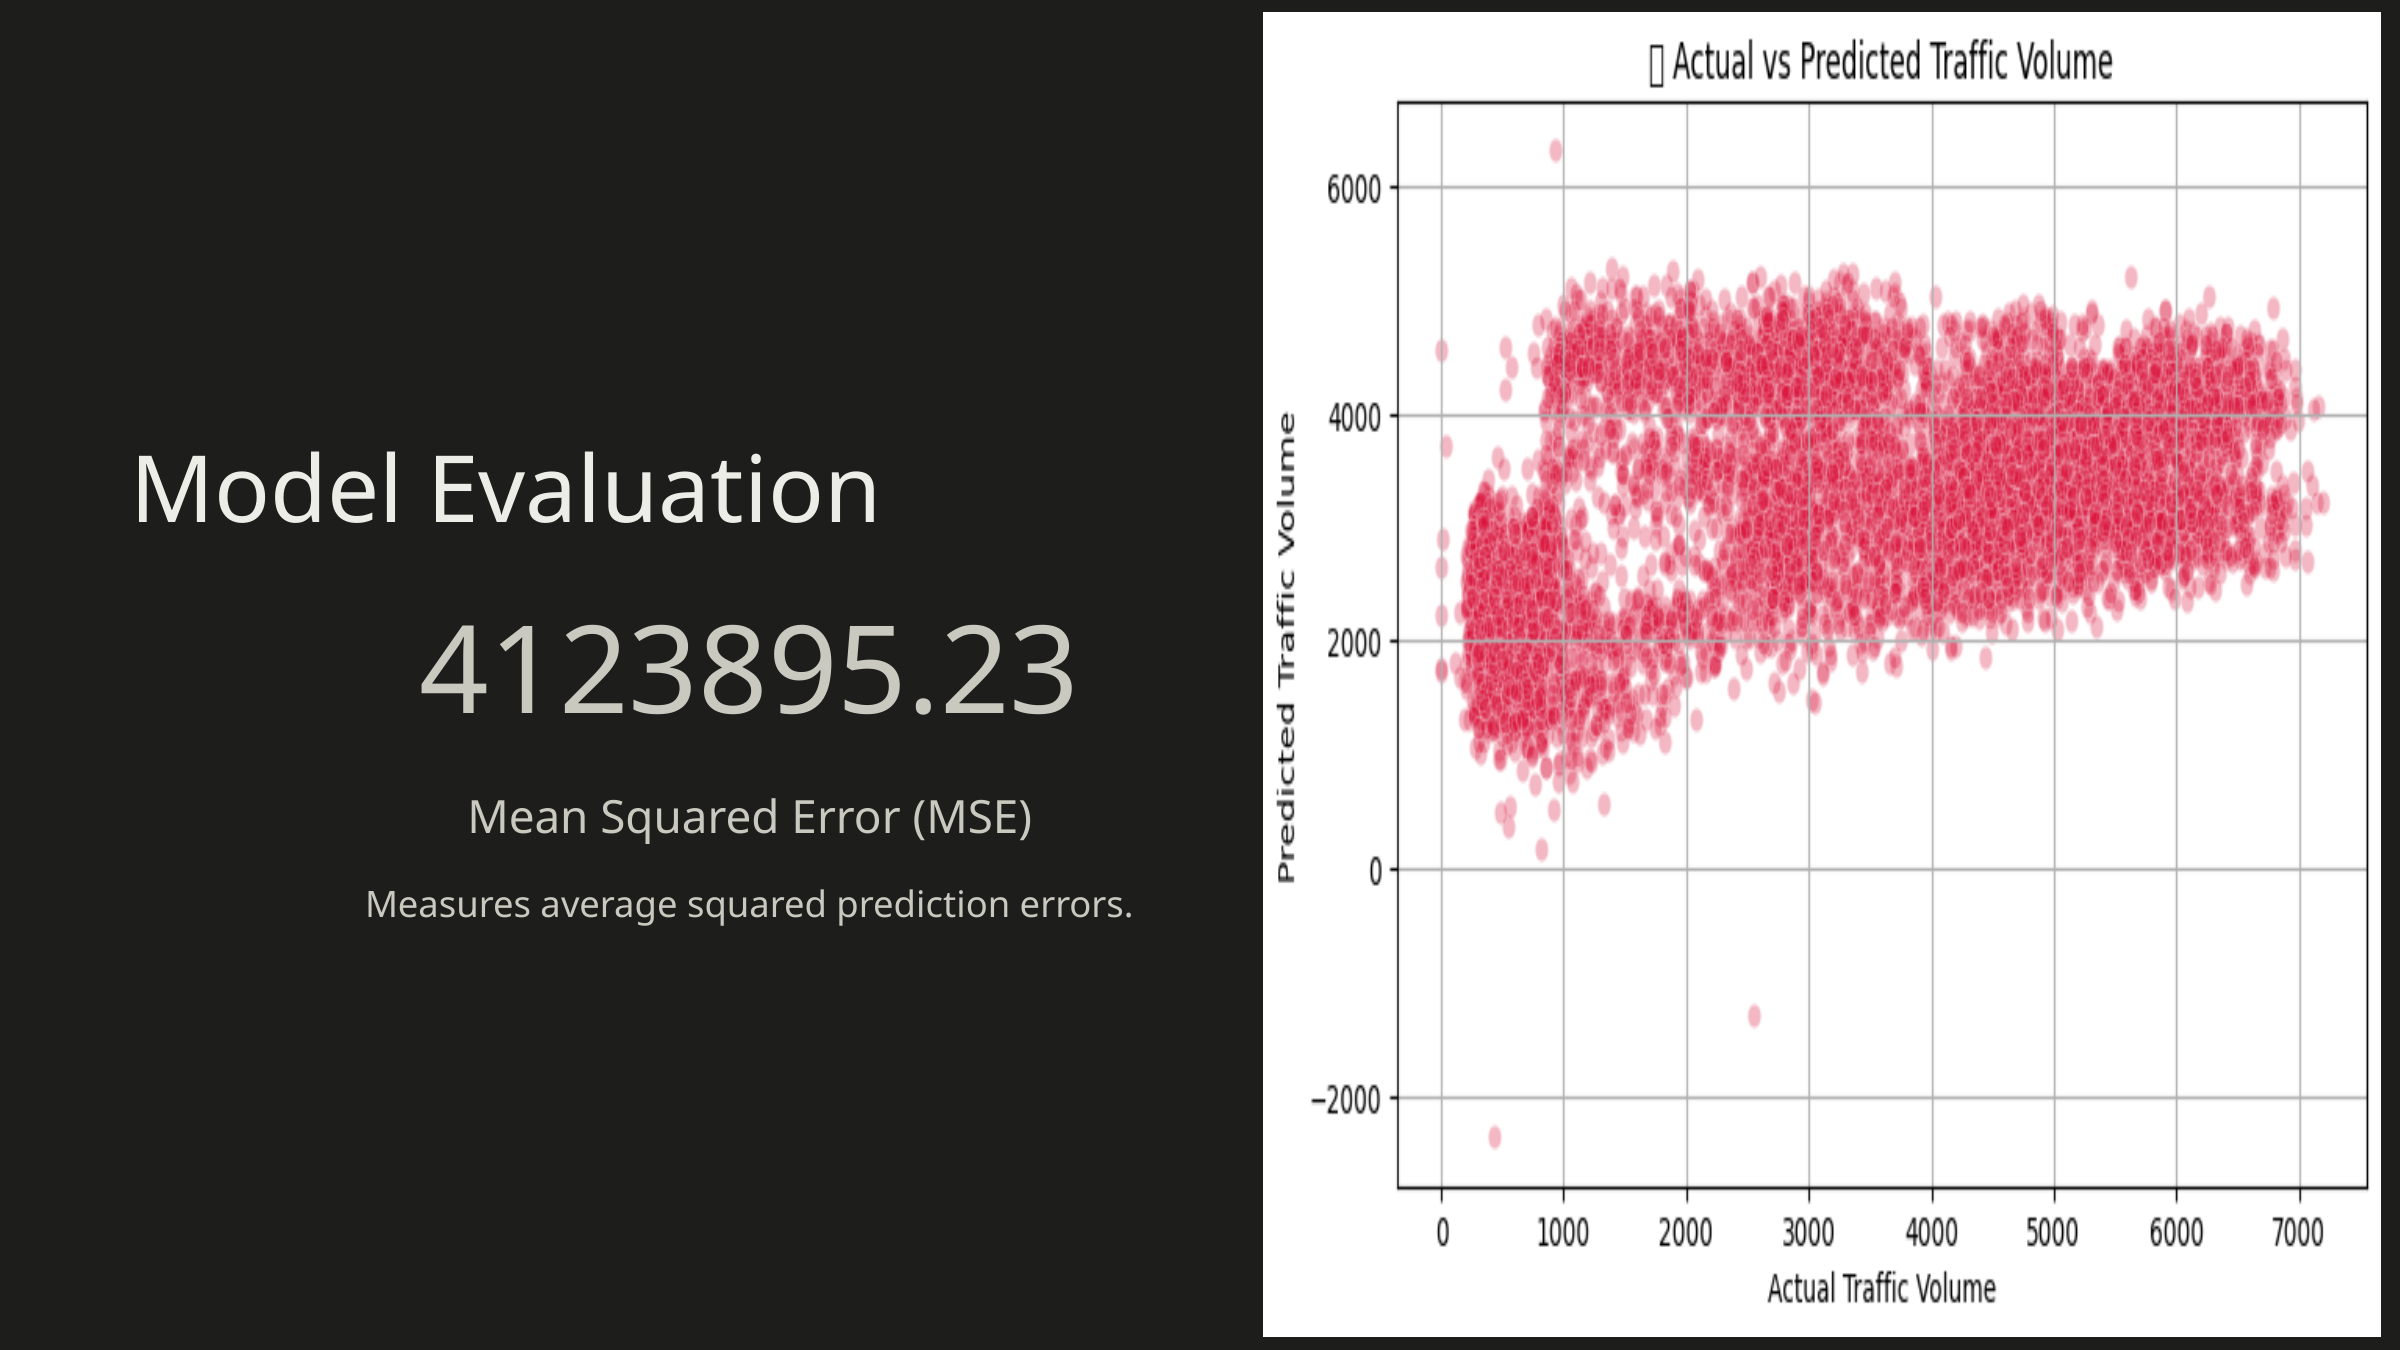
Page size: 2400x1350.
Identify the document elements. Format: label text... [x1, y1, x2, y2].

text_box 4123895.23 [130, 615, 1263, 739]
text_box Model Evaluation [130, 425, 1061, 542]
picture [1263, 12, 2381, 1337]
text_box Measures average squared prediction errors. [130, 865, 1263, 925]
text_box Mean Squared Error (MSE) [438, 784, 1062, 843]
